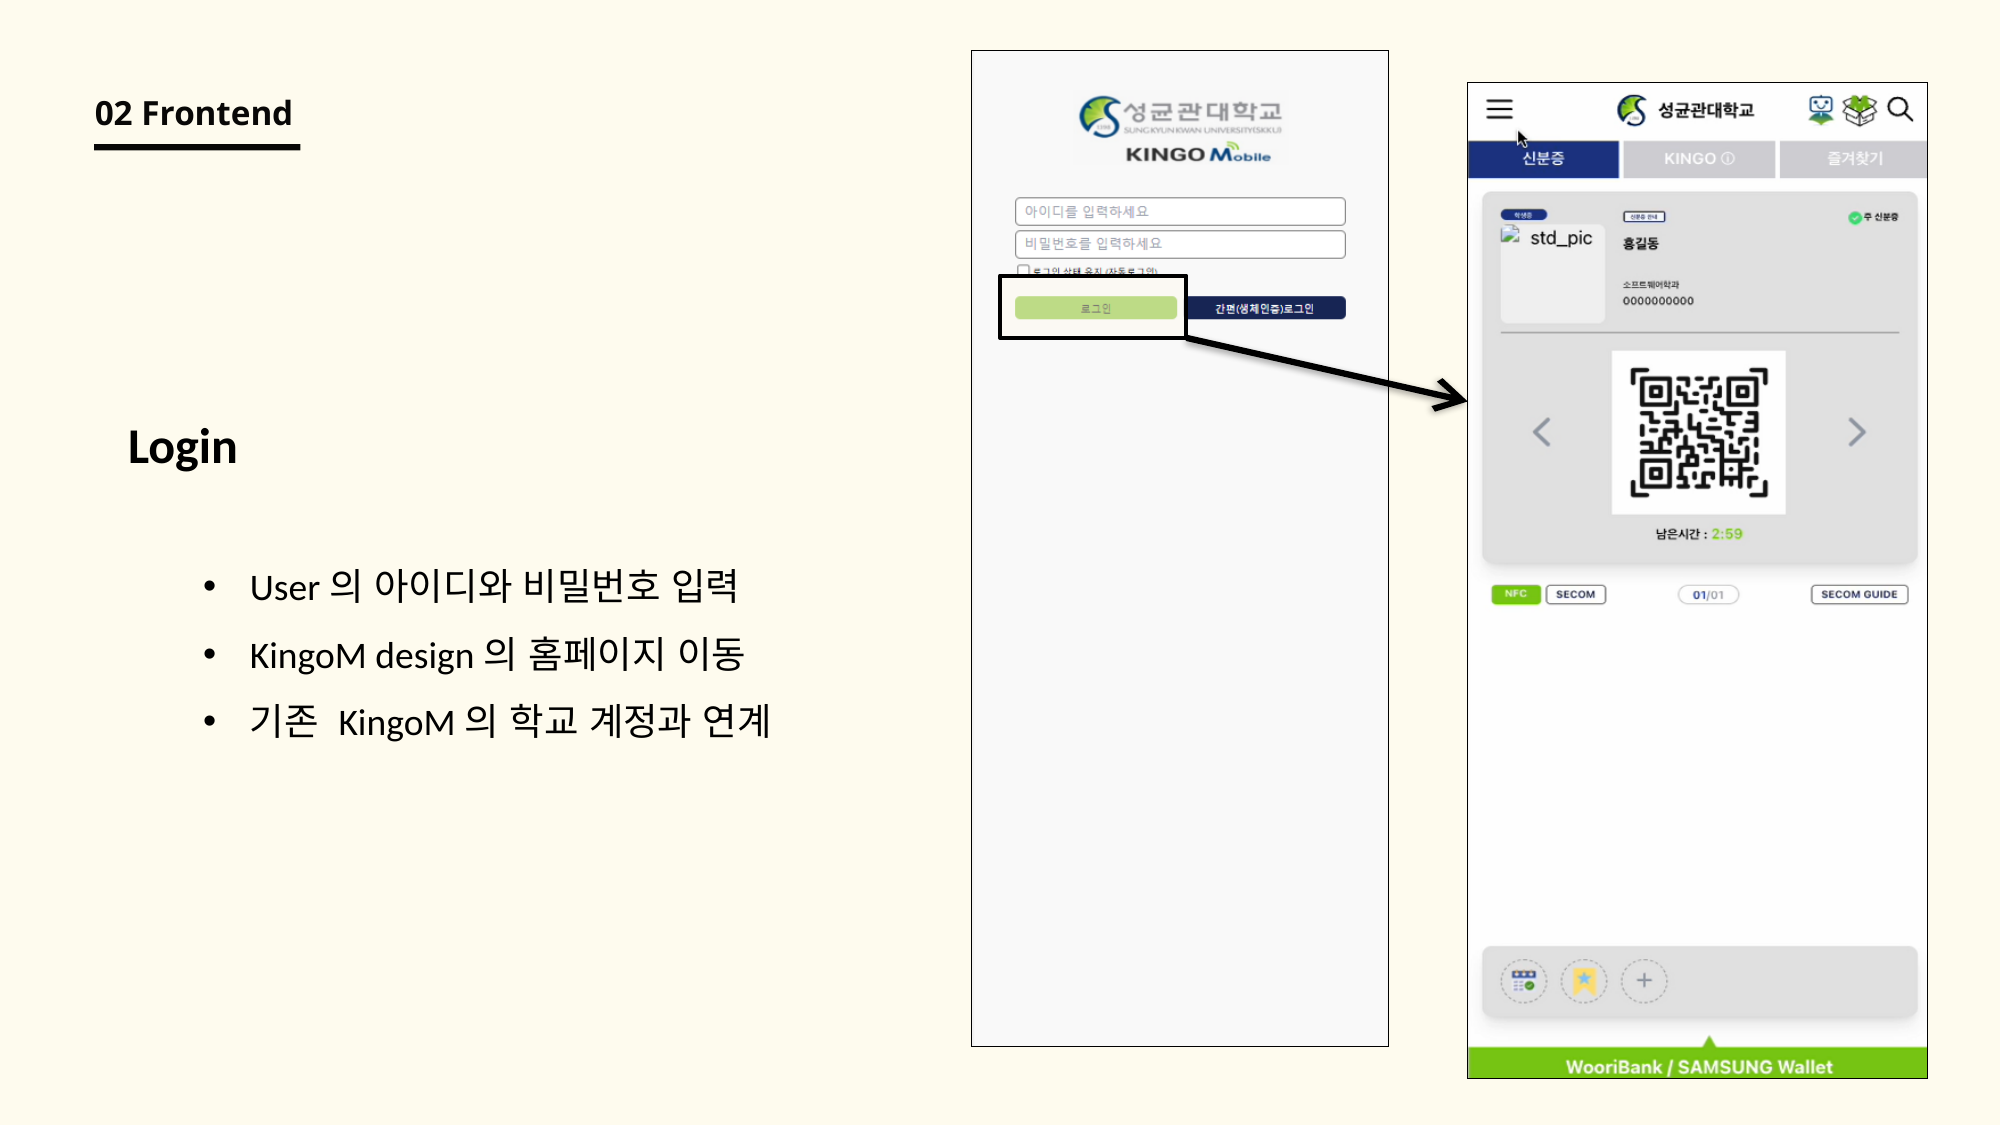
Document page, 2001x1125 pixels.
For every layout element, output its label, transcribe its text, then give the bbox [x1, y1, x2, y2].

picture [970, 50, 1389, 1048]
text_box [1186, 337, 1468, 402]
text_box Login User의 아이디와 비밀번호 입력 KingoM design의 홈페이지 이동 기존 KingoM의 학교 계정과 연계 [113, 375, 787, 751]
picture [1467, 82, 1928, 1080]
text_box 02 Frontend [94, 83, 423, 133]
